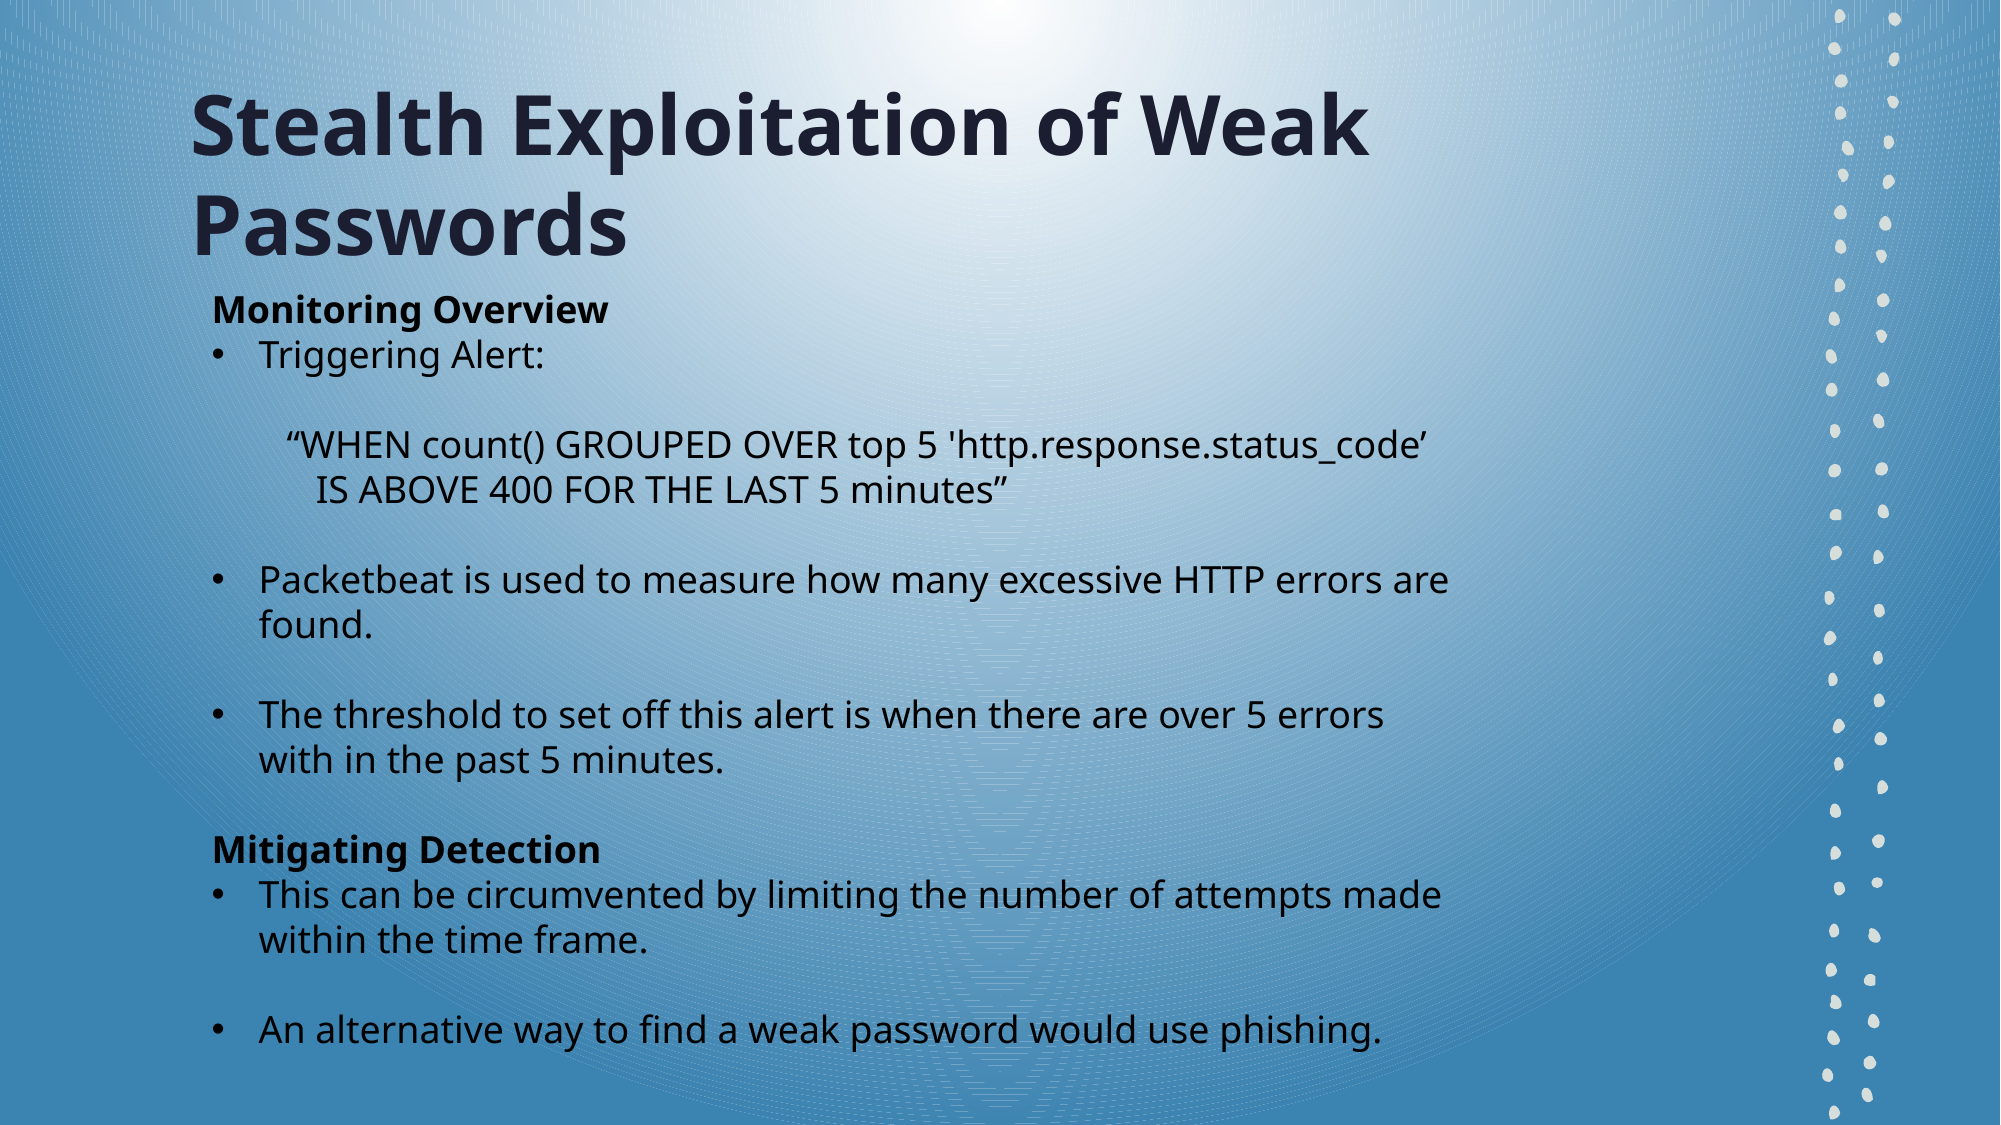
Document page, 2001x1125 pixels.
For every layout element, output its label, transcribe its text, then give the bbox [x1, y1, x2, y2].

title Stealth Exploitation of Weak Passwords [175, 82, 1756, 263]
text_box Monitoring Overview Triggering Alert: “WHEN count() GROUPED OVER top 5 'http.response.status_code’ IS ABOVE 400 FOR THE LAST 5 minutes” Packetbeat is used to measure how many excessive HTTP errors are found. The threshold to set off this alert is when there are over 5 errors with in the past 5 minutes. Mitigating Detection This can be circumvented by limiting the number of attempts made within the time frame. An alternative way to find a weak password would use phishing. [196, 278, 1472, 1104]
